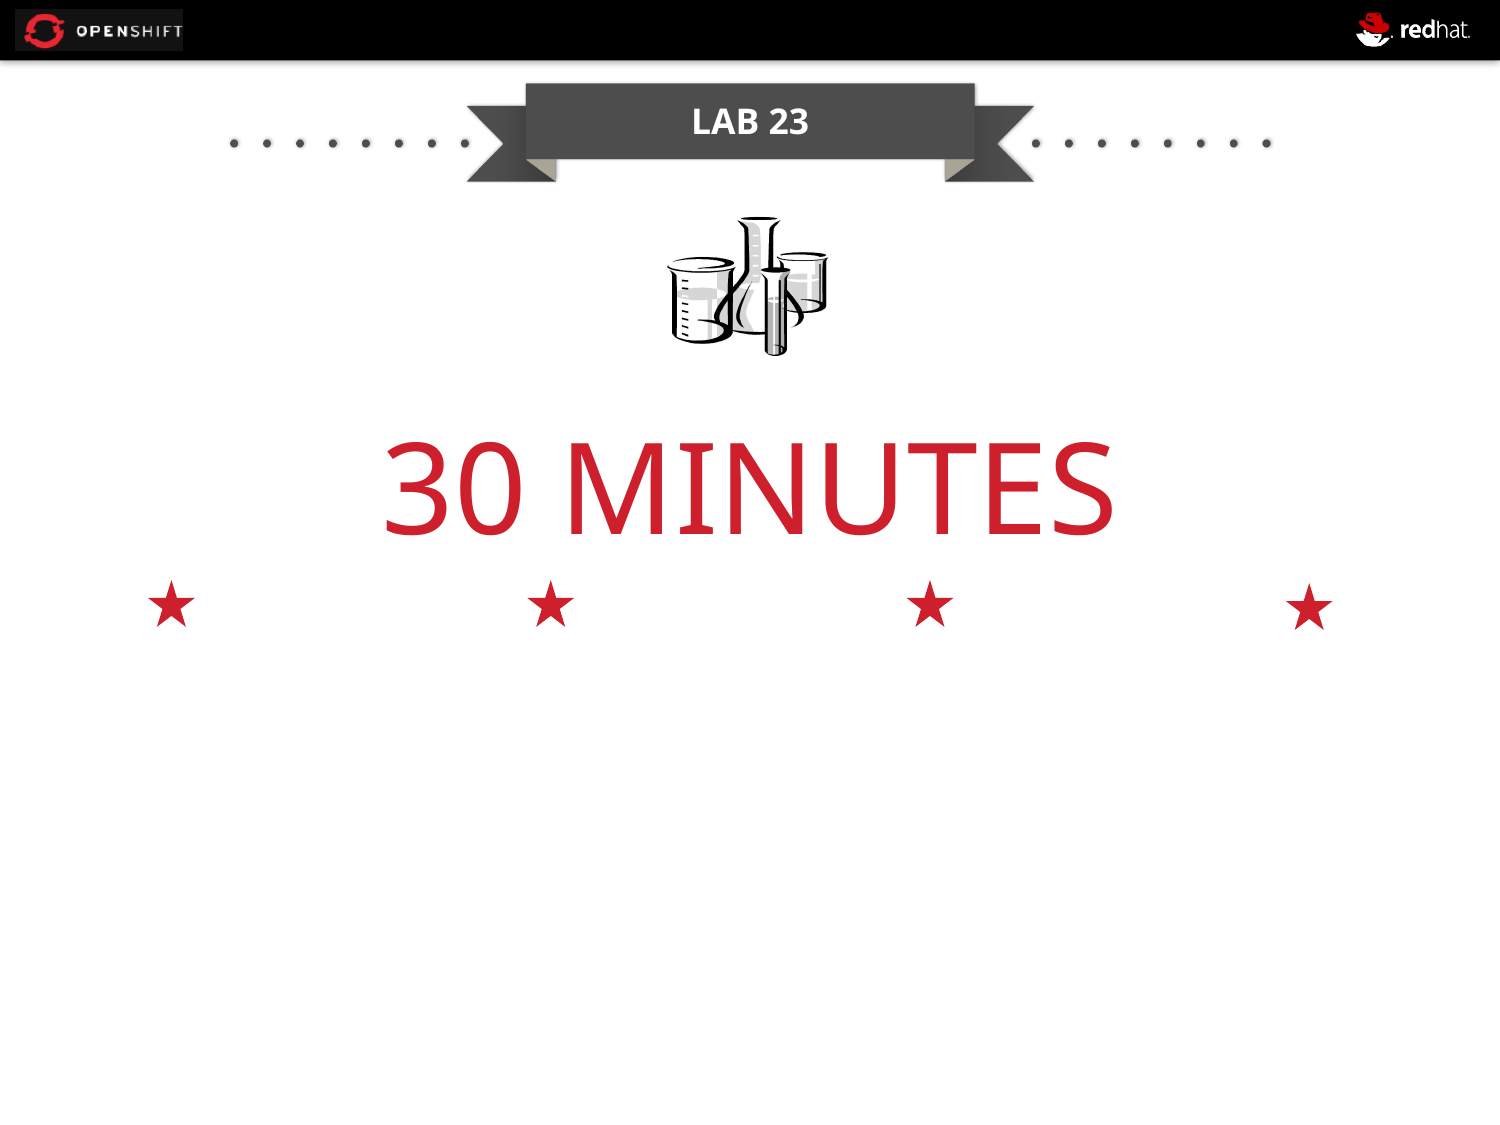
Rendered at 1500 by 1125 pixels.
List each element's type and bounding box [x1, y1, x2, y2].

picture [1355, 8, 1470, 47]
text_box [0, 399, 1500, 631]
picture [15, 9, 183, 51]
picture [666, 215, 831, 356]
picture [116, 80, 1383, 189]
